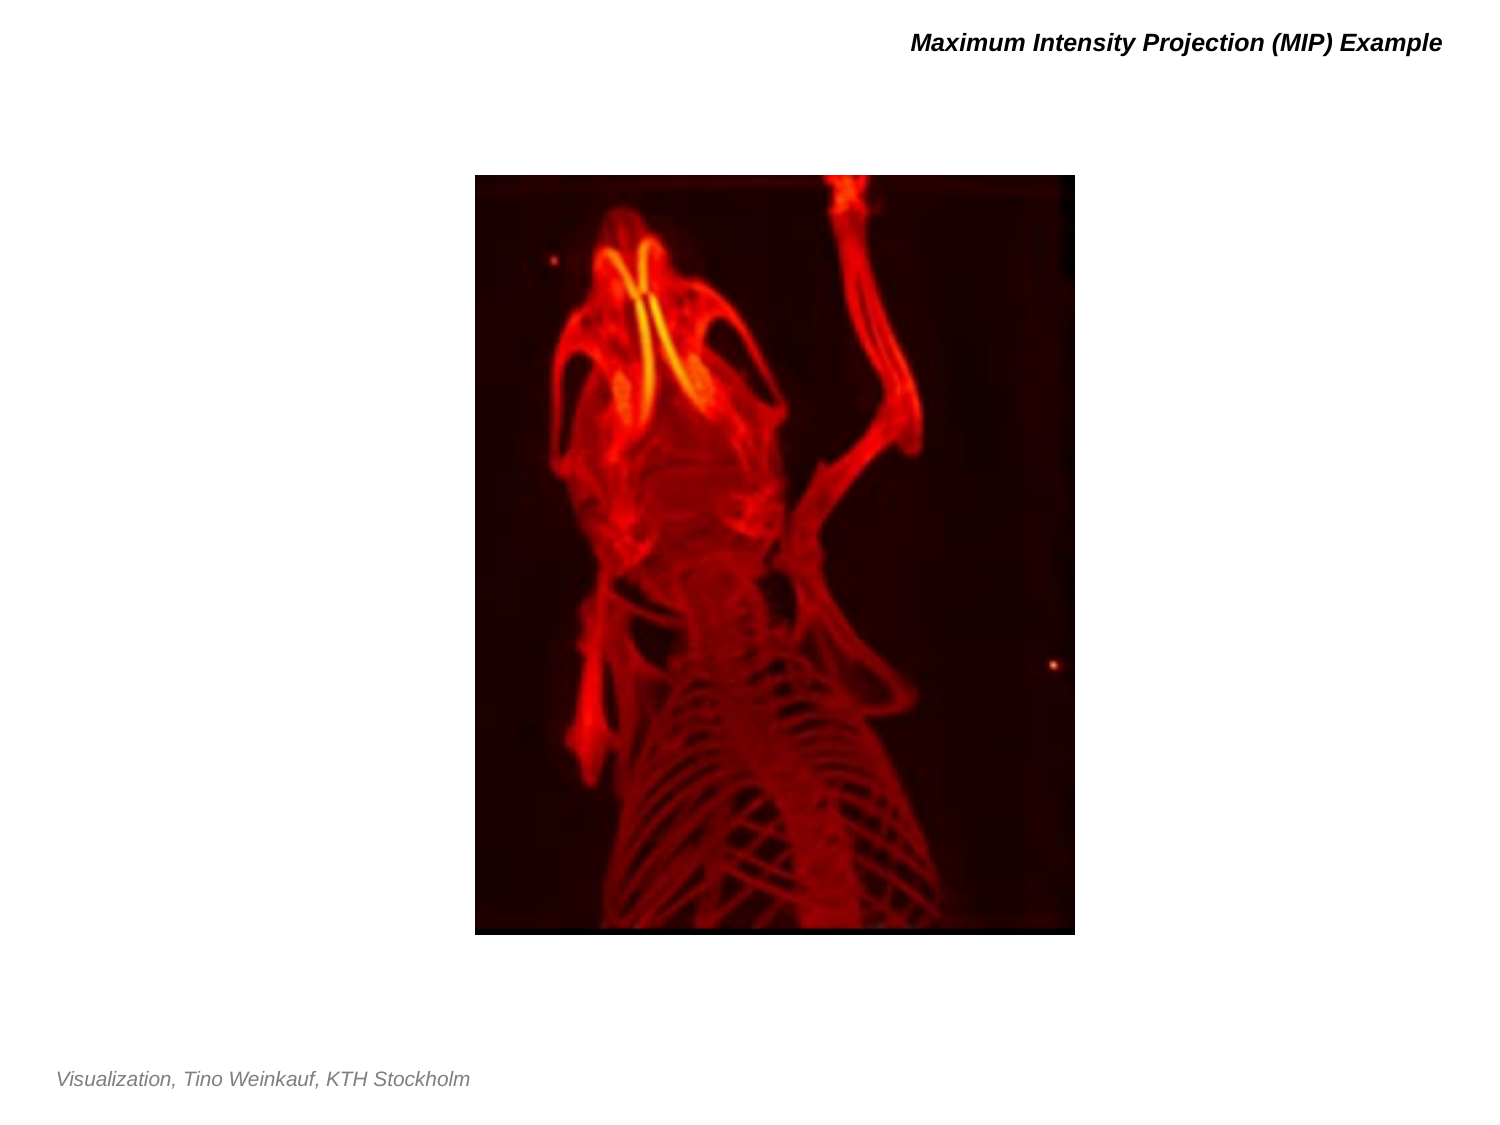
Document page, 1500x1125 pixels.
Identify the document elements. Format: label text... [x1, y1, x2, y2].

title Maximum Intensity Projection (MIP) Example [237, 18, 1460, 67]
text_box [474, 174, 1076, 936]
